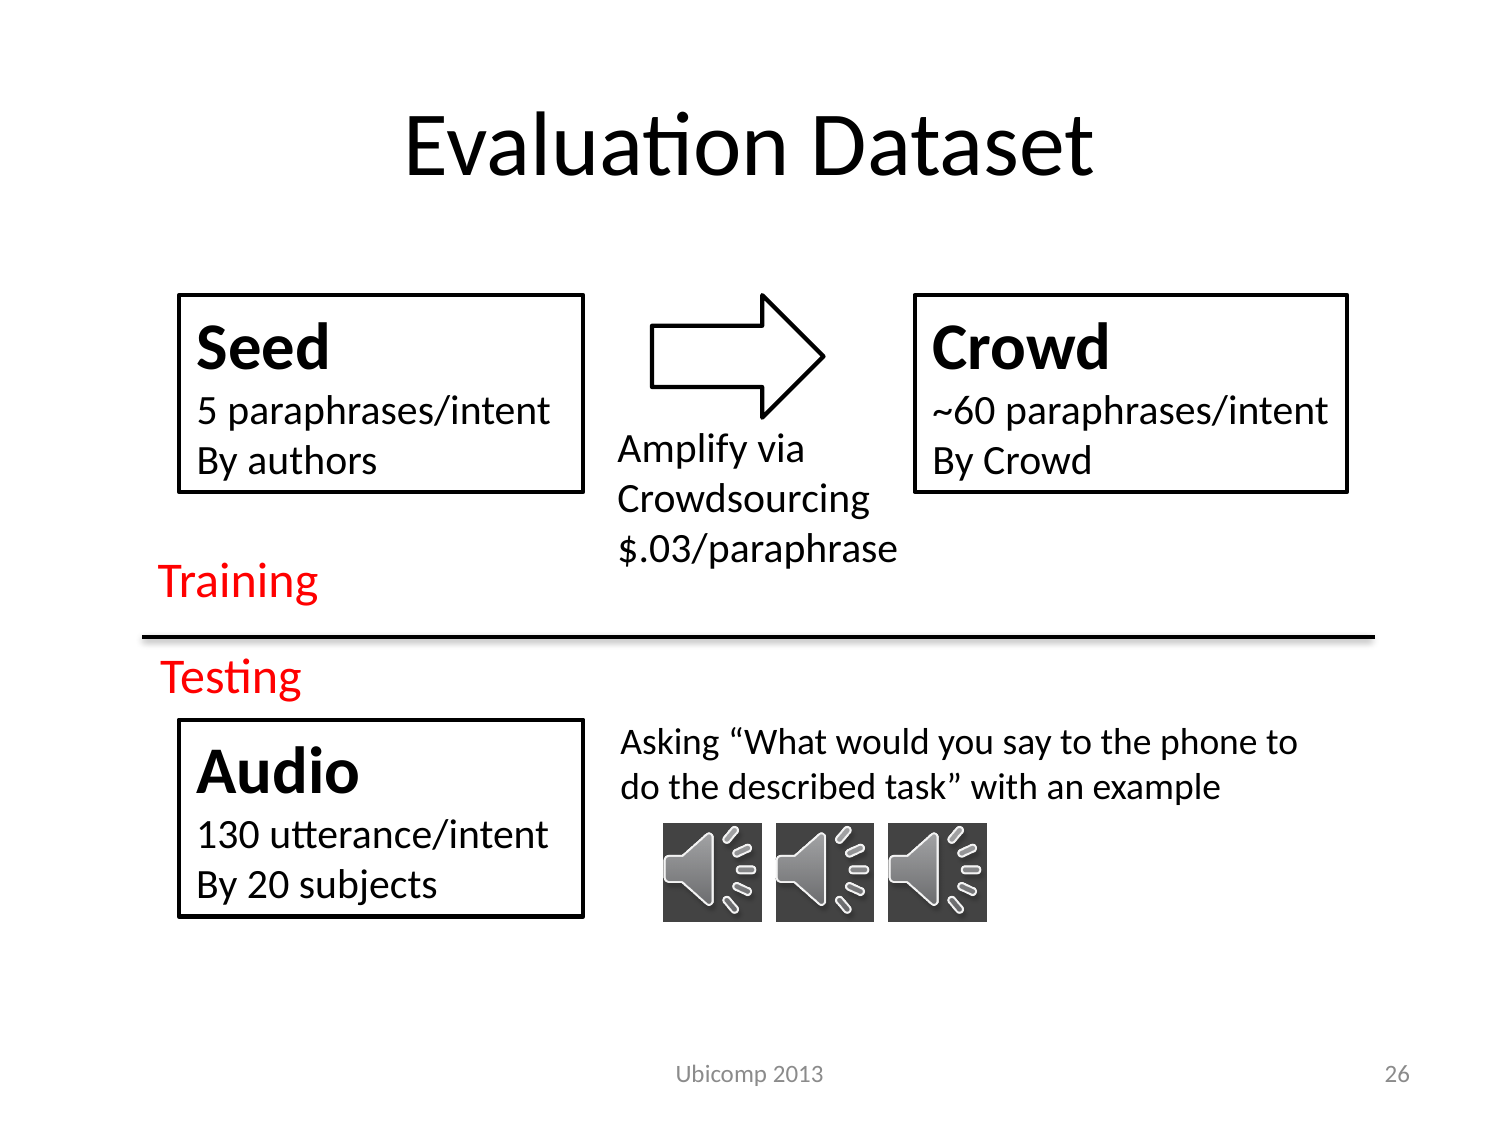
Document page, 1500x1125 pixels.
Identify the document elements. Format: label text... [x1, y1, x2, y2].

text_box Training [142, 540, 334, 615]
text_box Testing [145, 646, 317, 712]
footer Ubicomp 2013 [512, 1042, 988, 1103]
picture [774, 822, 876, 923]
picture [662, 822, 763, 923]
text_box [177, 718, 585, 919]
title Evaluation Dataset [75, 45, 1425, 233]
text_box Asking “What would you say to the phone to do the described task” with an example [605, 709, 1323, 815]
text_box Audio 130 utterance/intent By 20 subjects [181, 719, 565, 915]
text_box [913, 293, 1349, 494]
slide_number 26 [1074, 1042, 1425, 1103]
text_box [649, 293, 826, 413]
text_box Amplify via Crowdsourcing $.03/paraphrase [602, 413, 923, 579]
text_box [177, 293, 585, 494]
text_box Crowd ~60 paraphrases/intent By Crowd [917, 295, 1344, 490]
text_box Seed 5 paraphrases/intent By authors [181, 295, 567, 490]
picture [887, 822, 988, 923]
